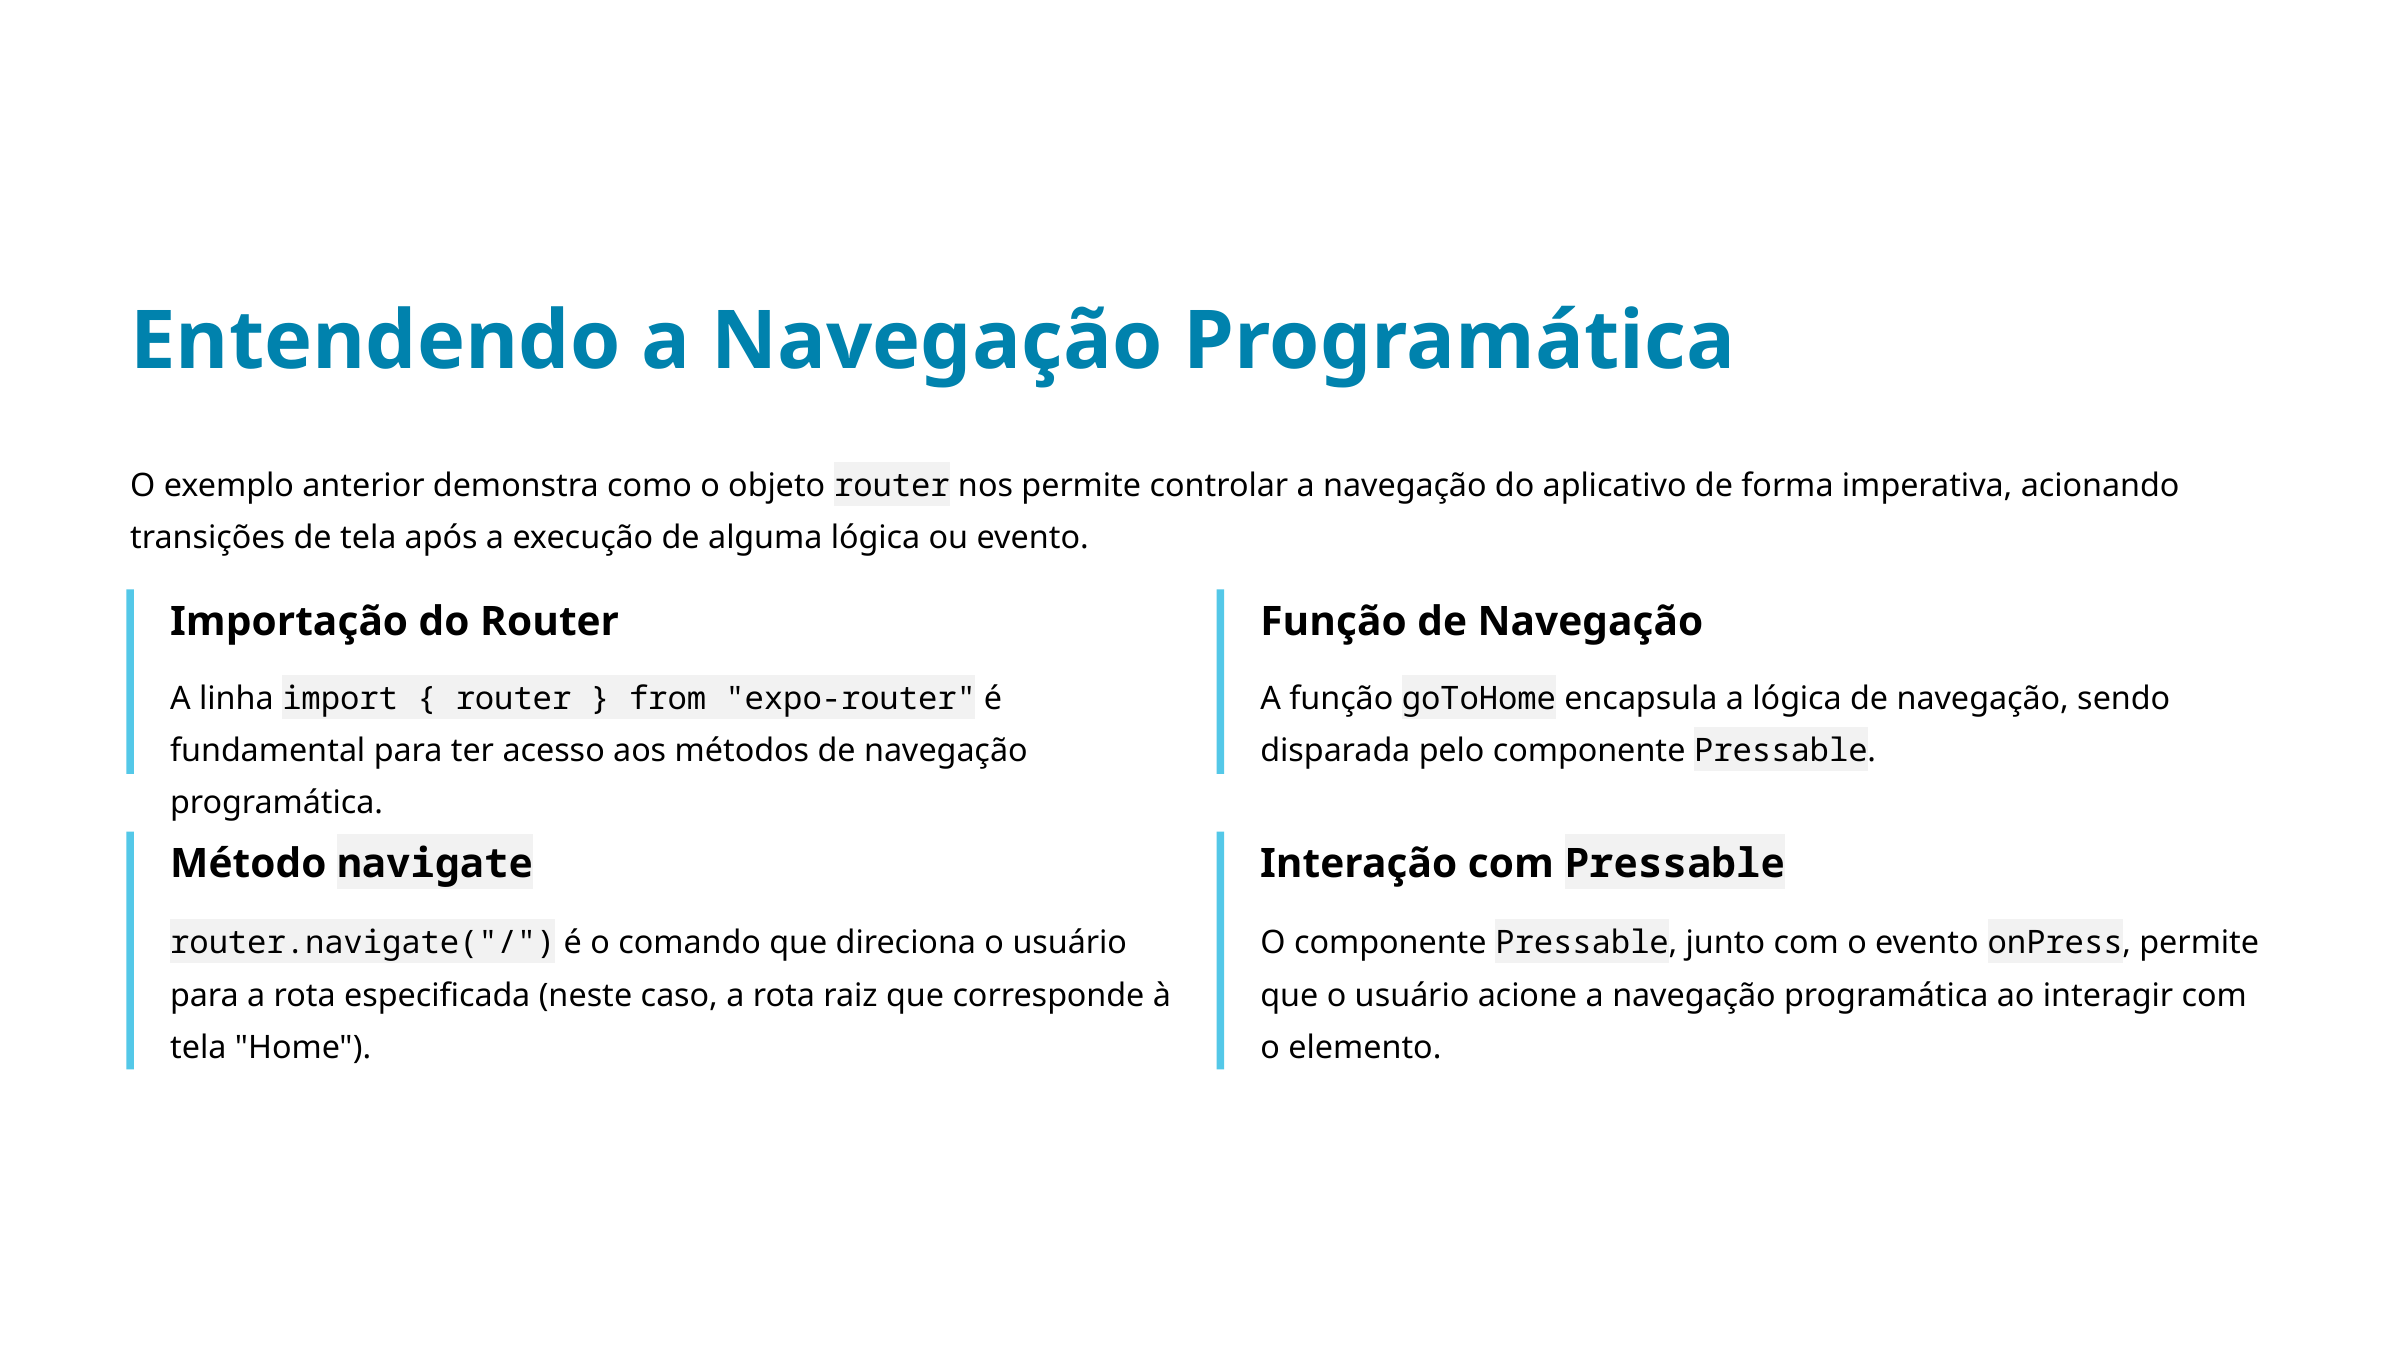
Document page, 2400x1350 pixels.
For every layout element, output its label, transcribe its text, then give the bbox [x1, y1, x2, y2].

text_box Entendendo a Navegação Programática [130, 284, 1670, 386]
text_box A linha import { router } from "expo-router" é fundamental para ter acesso aos métodos de navegação programática. [170, 663, 1180, 769]
text_box [1216, 589, 1225, 774]
text_box [126, 831, 134, 1070]
text_box Método navigate [170, 835, 578, 889]
text_box O componente Pressable, junto com o evento onPress, permite que o usuário acione a navegação programática ao interagir com o elemento. [1260, 908, 2270, 1066]
text_box Importação do Router [170, 593, 597, 644]
text_box router.navigate("/") é o comando que direciona o usuário para a rota especificada (neste caso, a rota raiz que corresponde à tela "Home"). [170, 908, 1180, 1066]
text_box Função de Navegação [1260, 593, 1690, 644]
text_box Interação com Pressable [1260, 835, 1742, 889]
text_box O exemplo anterior demonstra como o objeto router nos permite controlar a navegação do aplicativo de forma imperativa, acionando transições de tela após a execução de alguma lógica ou evento. [130, 451, 2270, 557]
text_box A função goToHome encapsula a lógica de navegação, sendo disparada pelo componente Pressable. [1260, 663, 2270, 771]
text_box [1216, 831, 1225, 1070]
text_box [126, 589, 134, 774]
